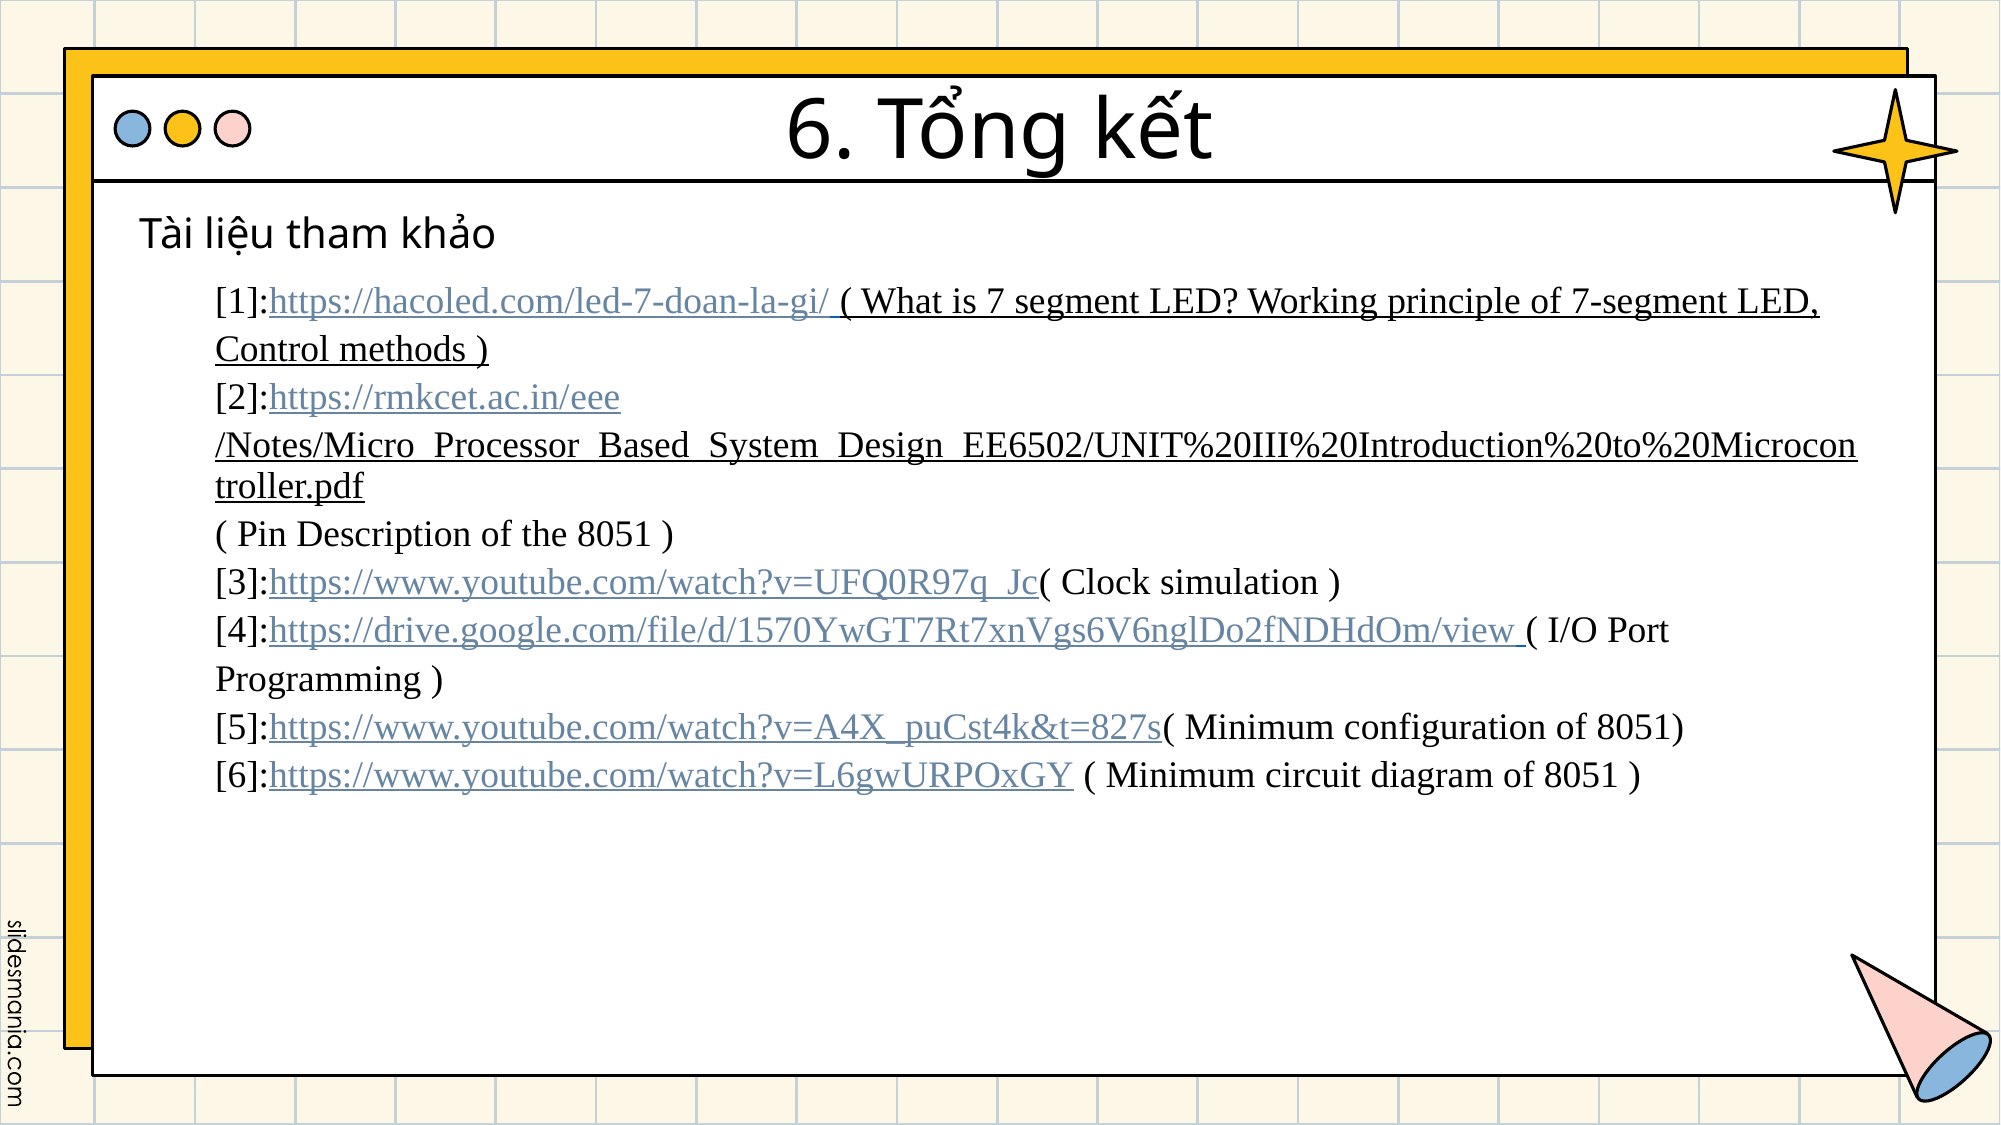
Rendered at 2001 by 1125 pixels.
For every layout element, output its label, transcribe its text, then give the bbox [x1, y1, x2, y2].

text_box [1]:https://hacoled.com/led-7-doan-la-gi/ ( What is 7 segment LED? Working principle of 7-segment LED, Control methods ) [2]:https://rmkcet.ac.in/eee/Notes/Micro_Processor_Based_System_Design_EE6502/UNIT%20III%20Introduction%20to%20Microcontroller.pdf( Pin Description of the 8051 ) [3]:https://www.youtube.com/watch?v=UFQ0R97q_Jc( Clock simulation ) [4]:https://drive.google.com/file/d/1570YwGT7Rt7xnVgs6V6nglDo2fNDHdOm/view ( I/O Port Programming ) [5]:https://www.youtube.com/watch?v=A4X_puCst4k&t=827s( Minimum configuration of 8051) [6]:https://www.youtube.com/watch?v=L6gwURPOxGY ( Minimum circuit diagram of 8051 ) [125, 265, 1875, 762]
text_box Tài liệu tham khảo [125, 199, 655, 265]
title 6. Tổng kết [259, 73, 1741, 176]
